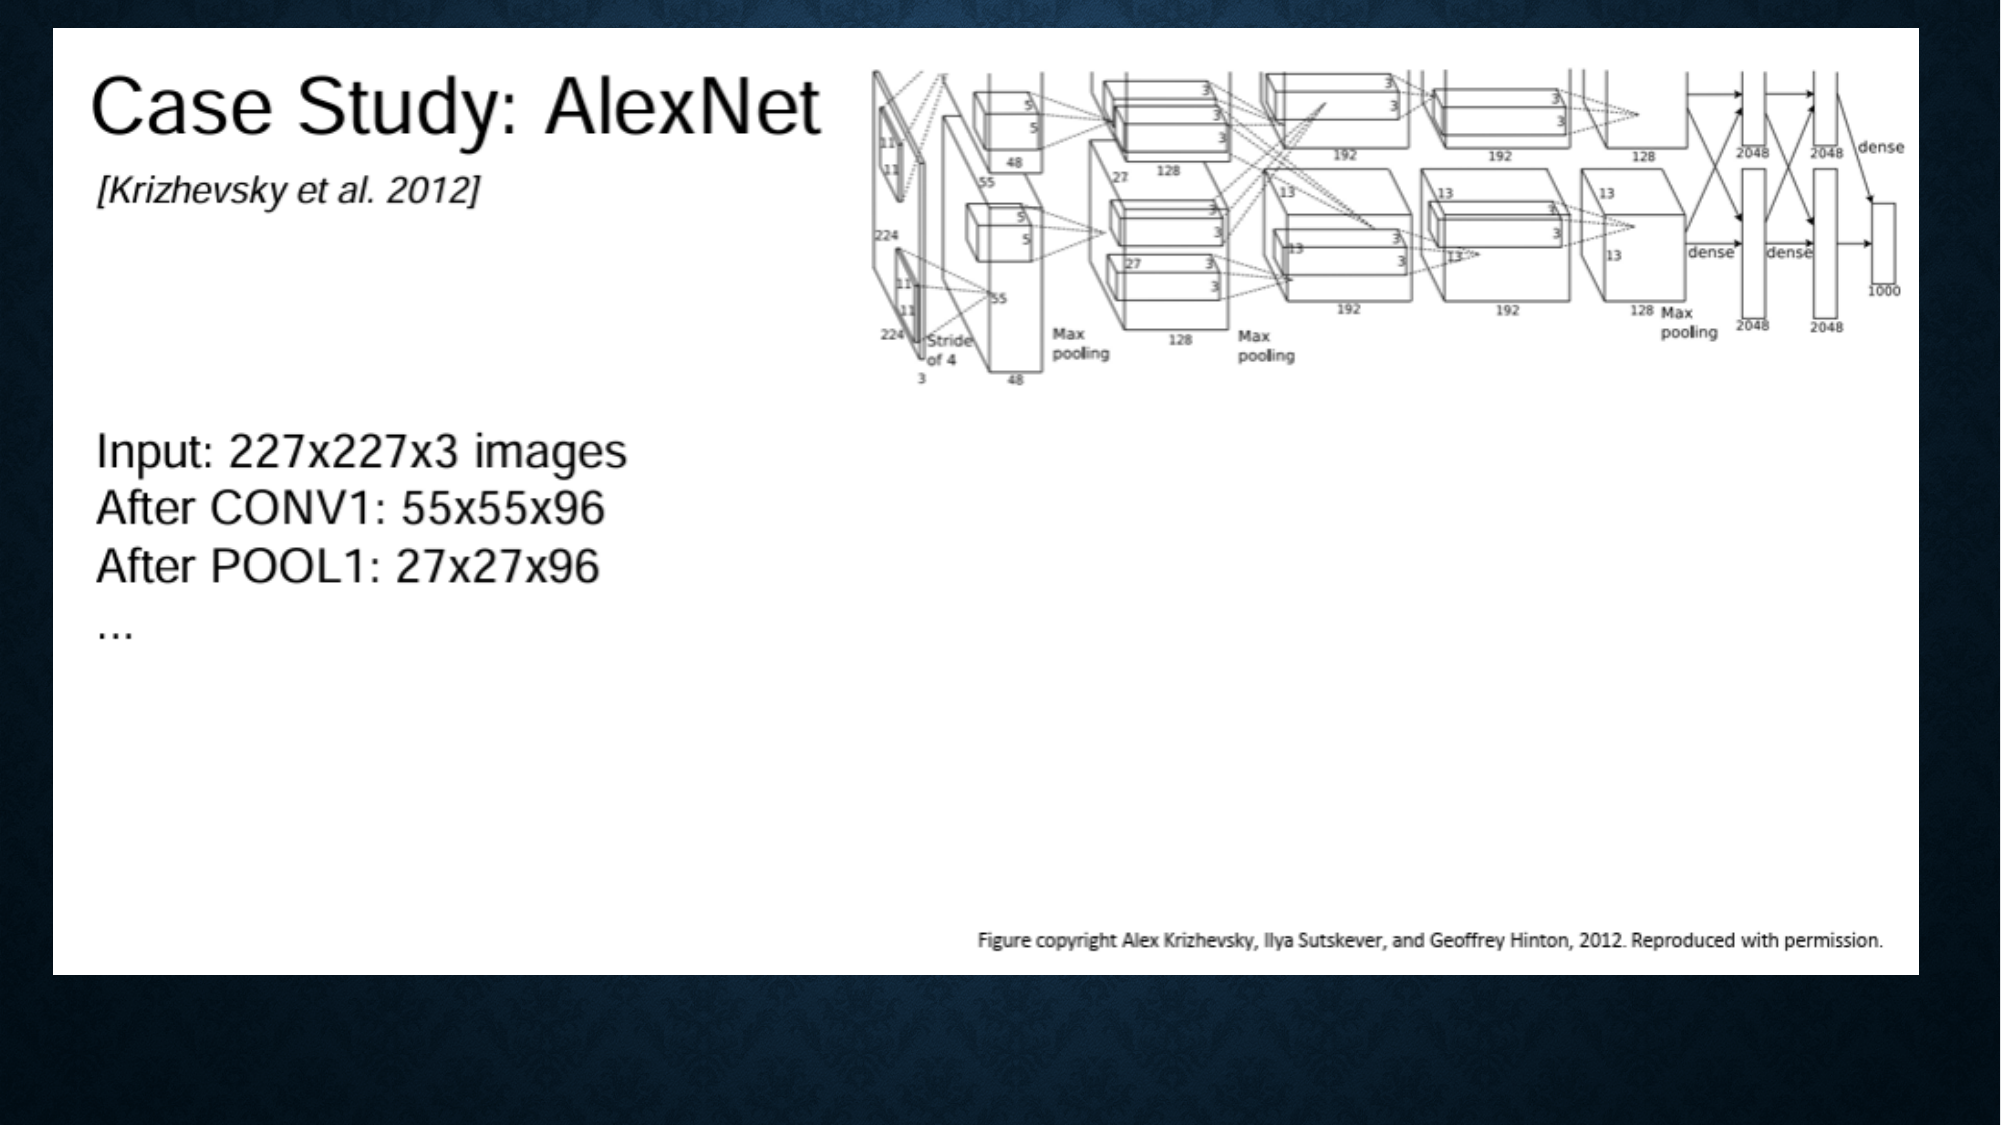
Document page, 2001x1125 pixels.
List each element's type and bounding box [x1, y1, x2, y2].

picture [53, 27, 1919, 975]
